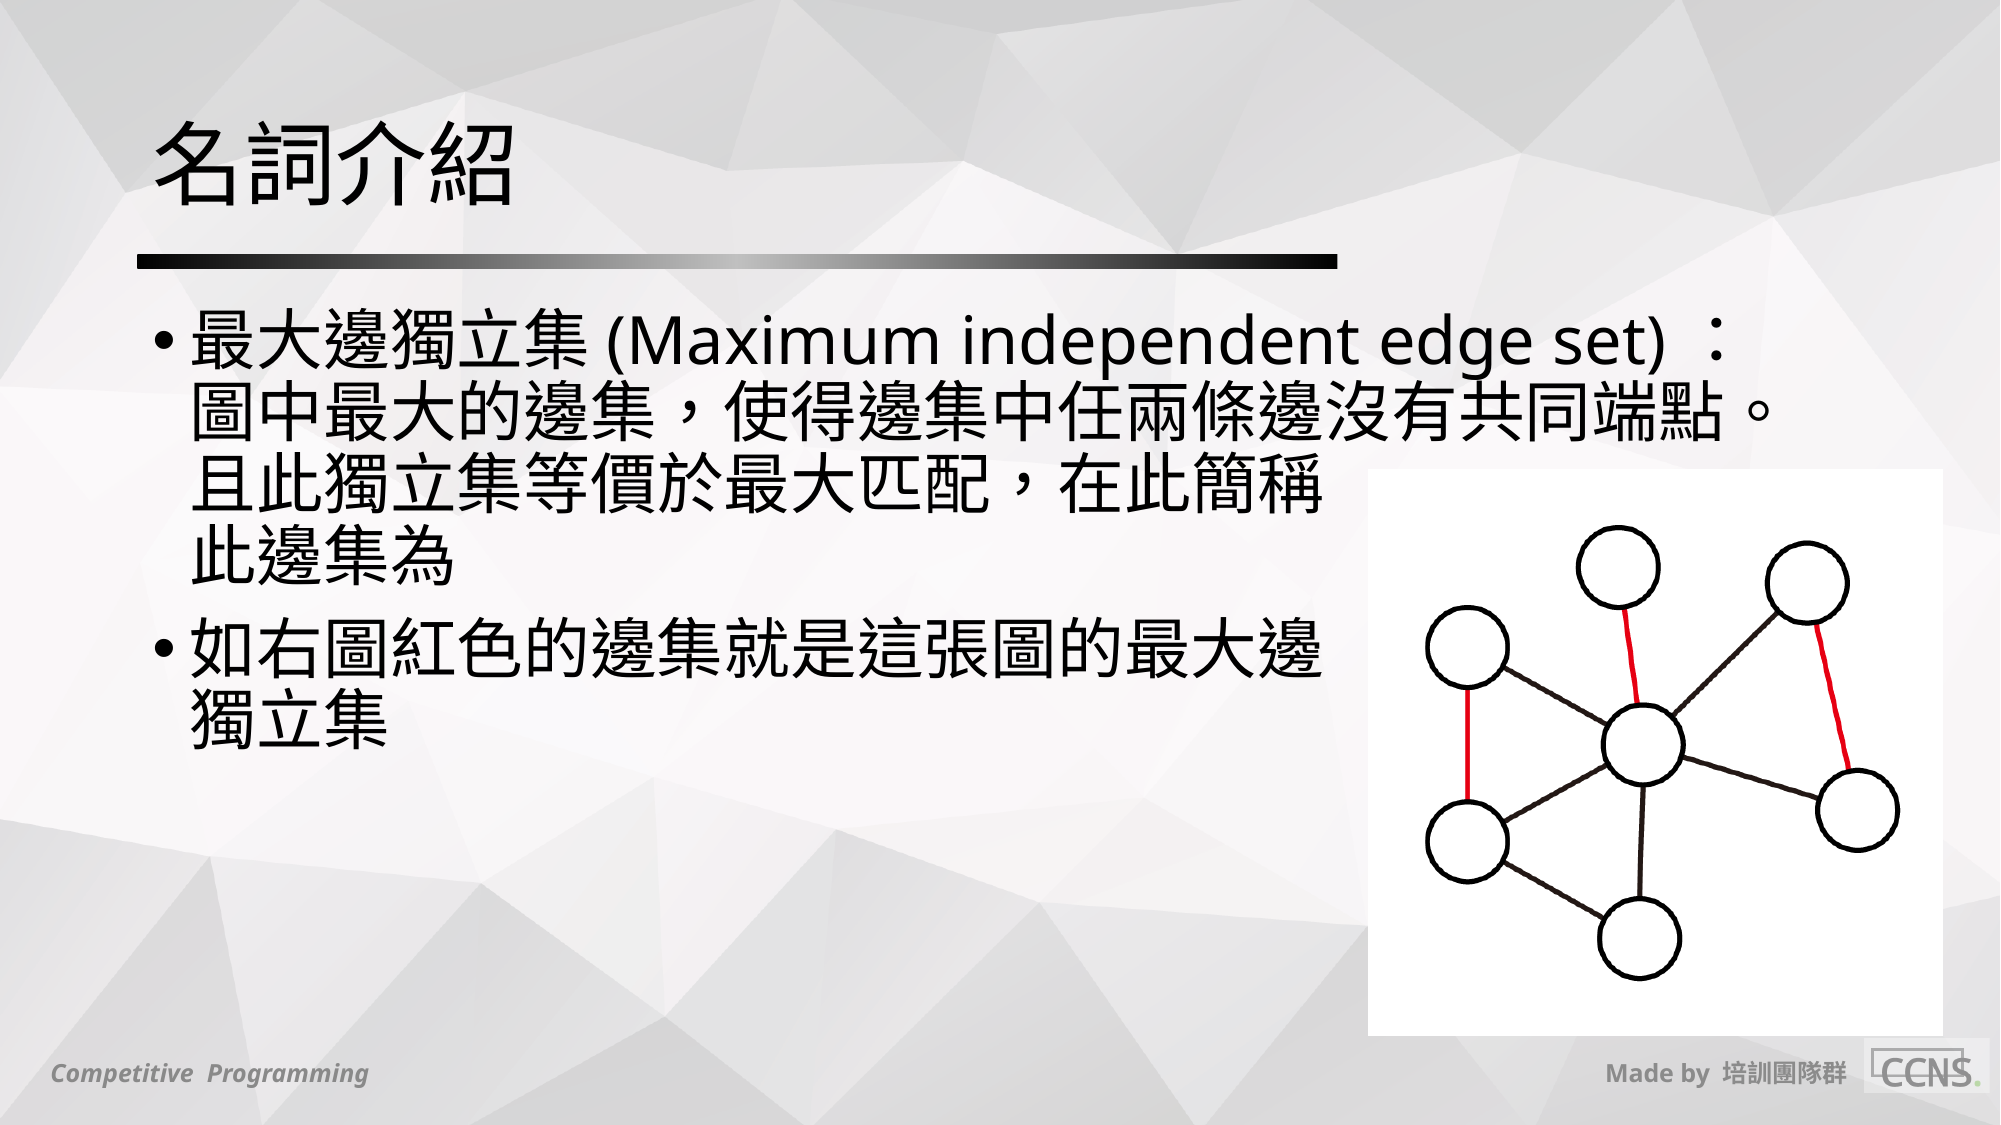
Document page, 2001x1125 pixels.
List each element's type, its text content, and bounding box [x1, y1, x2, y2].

title 名詞介紹 [137, 59, 1863, 278]
picture [0, 0, 2000, 1125]
